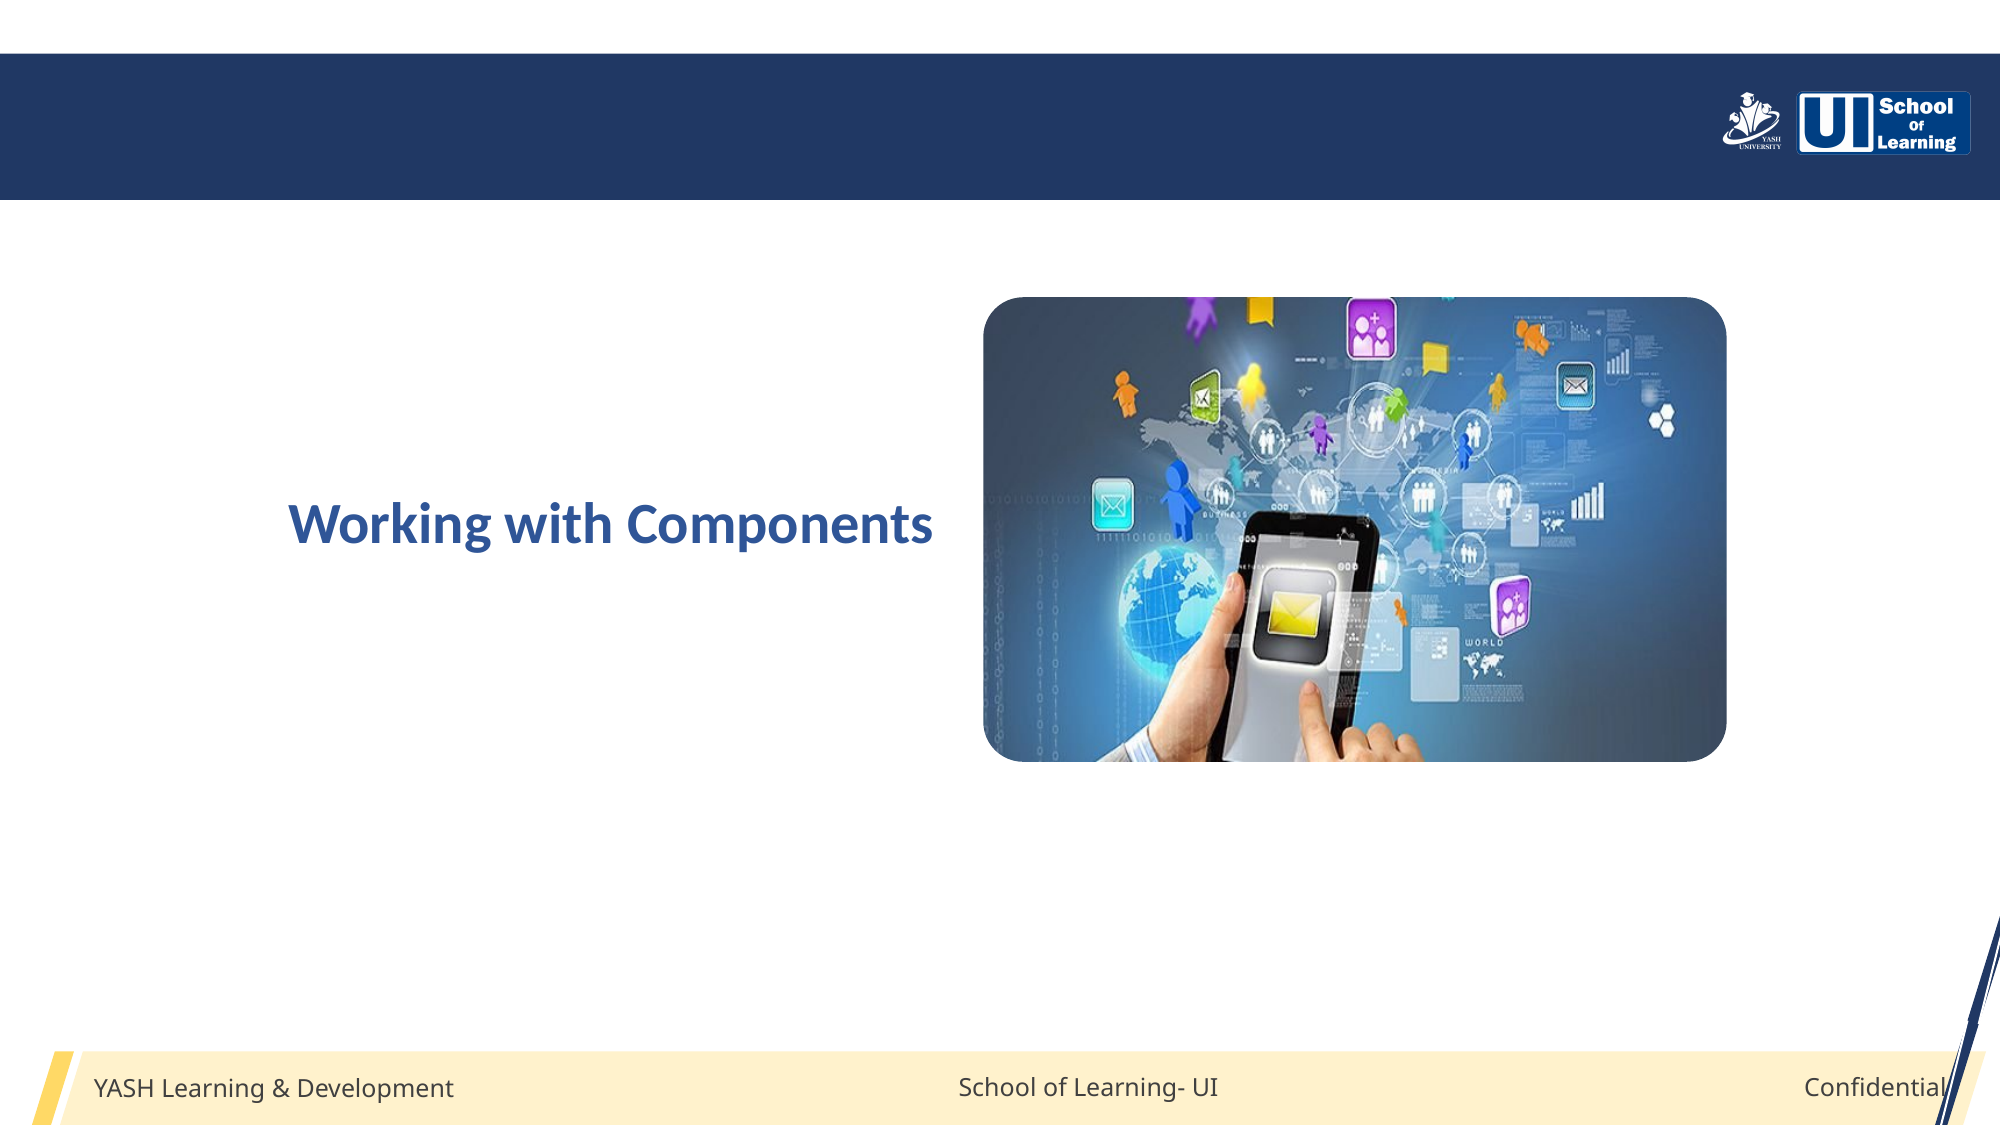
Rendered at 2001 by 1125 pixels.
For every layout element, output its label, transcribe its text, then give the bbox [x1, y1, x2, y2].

picture [983, 297, 1727, 762]
picture [1712, 84, 1977, 163]
text_box Working with Components [273, 477, 950, 563]
